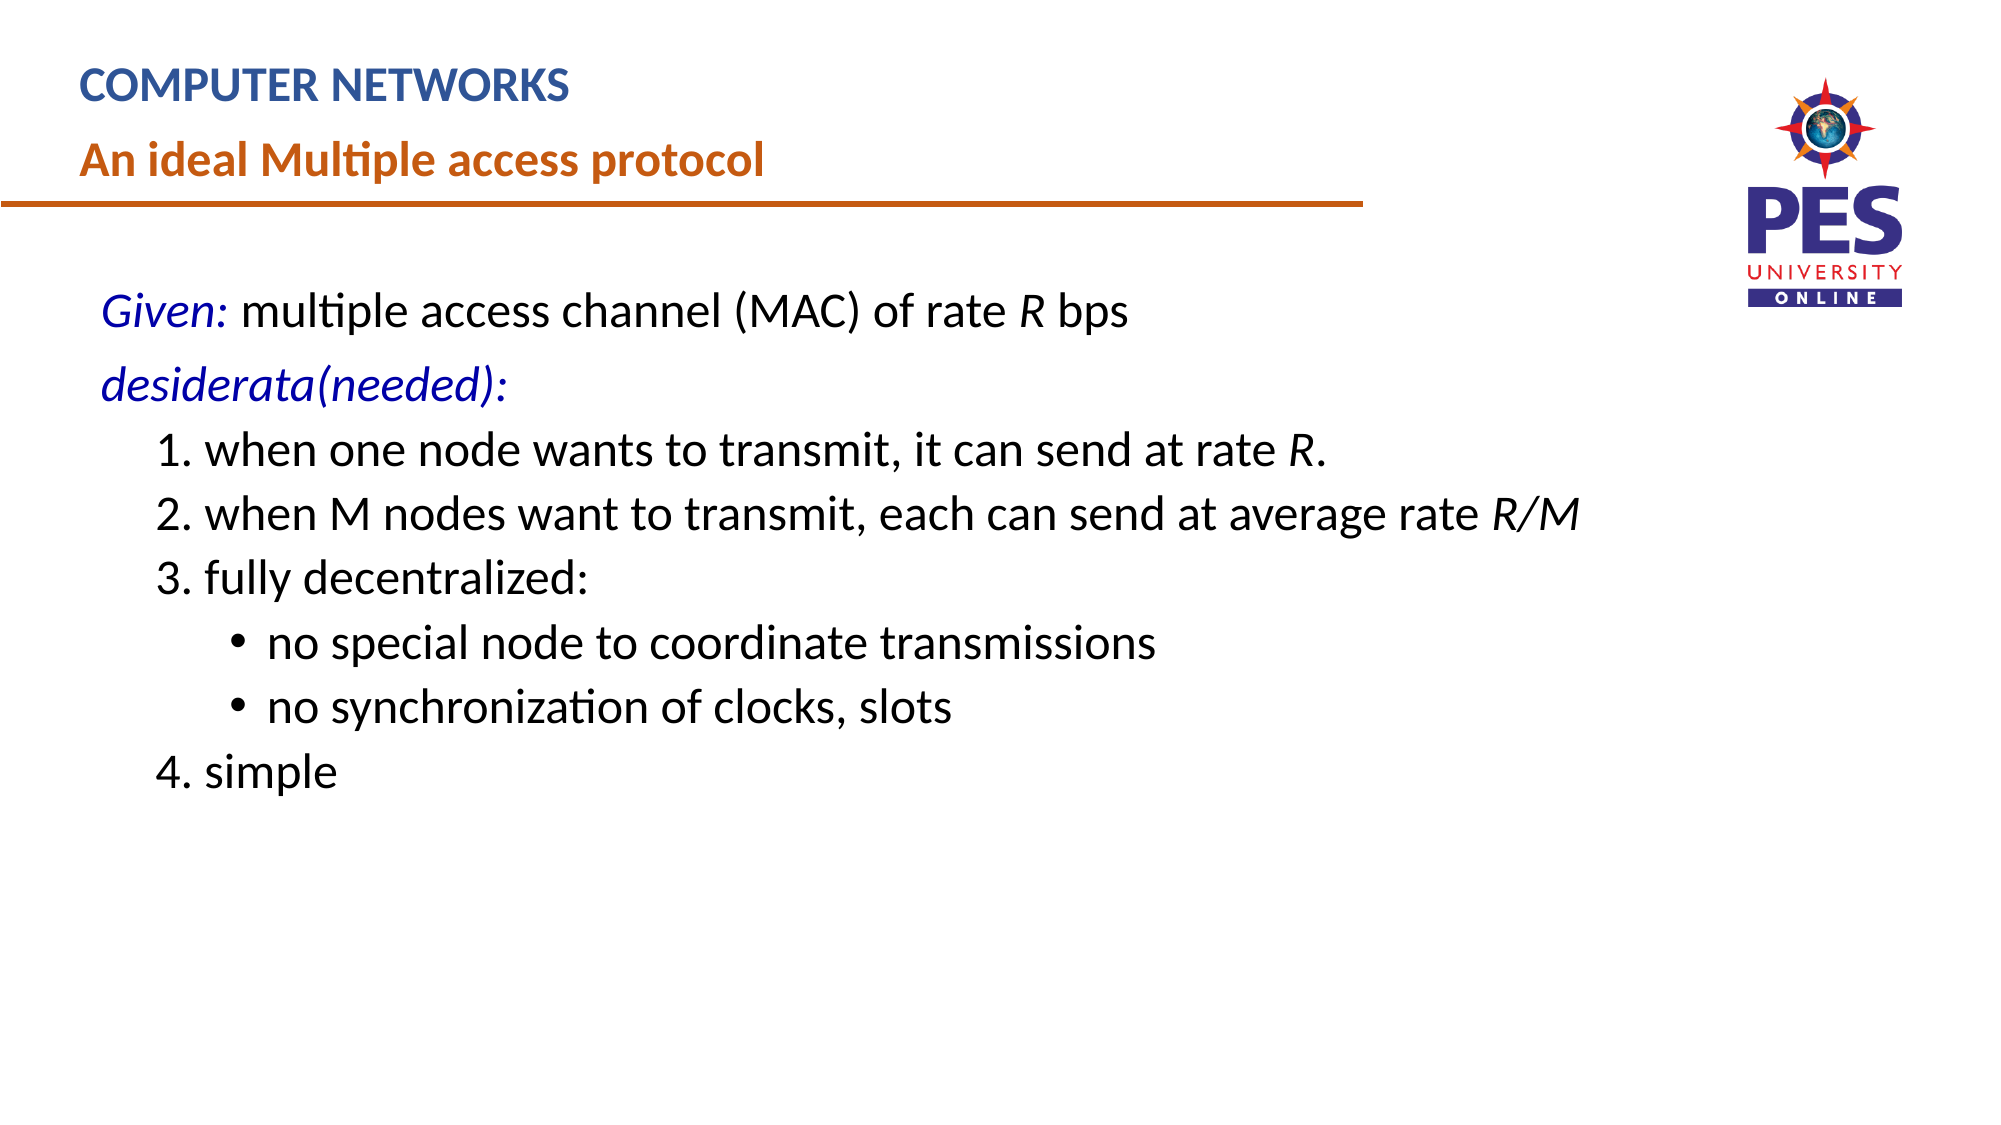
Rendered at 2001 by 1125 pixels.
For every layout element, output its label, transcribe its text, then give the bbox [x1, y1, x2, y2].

text_box COMPUTER NETWORKS [64, 43, 1295, 119]
text_box Given: multiple access channel (MAC) of rate R bps desiderata(needed): 1. when one node wants to transmit, it can send at rate R. 2. when M nodes want to transmit, each can send at average rate R/M 3. fully decentralized: no special node to coordinate transmissions no synchronization of clocks, slots 4. simple [64, 276, 1609, 1039]
text_box An ideal Multiple access protocol [64, 119, 808, 195]
picture [1748, 76, 1902, 307]
